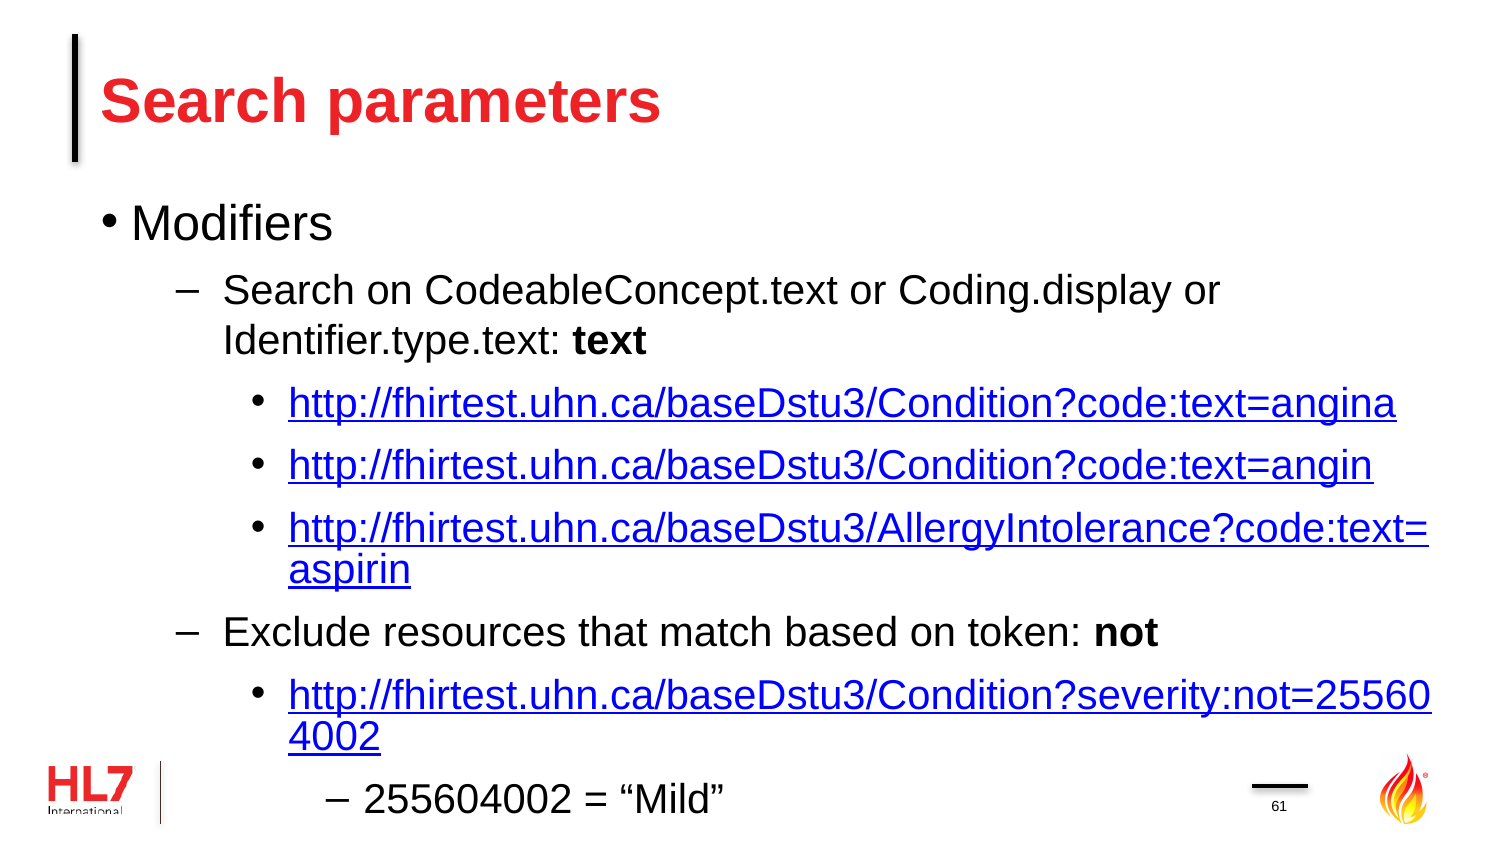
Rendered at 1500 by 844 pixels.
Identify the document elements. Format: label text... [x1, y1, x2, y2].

title Search parameters [100, 33, 1451, 163]
list Modifiers Search on CodeableConcept.text or Coding.display or Identifier.type.text: text http://fhirtest.uhn.ca/baseDstu3/Condition?code:text=angina http://fhirtest.uhn.ca/baseDstu3/Condition?code:text=angin http://fhirtest.uhn.ca/baseDstu3/AllergyIntolerance?code:text=aspirin Exclude resources that match based on token: not http://fhirtest.uhn.ca/baseDstu3/Condition?severity:not=255604002 255604002 = “Mild” [100, 190, 1451, 671]
picture [1380, 753, 1428, 824]
slide_number 61 [1257, 788, 1302, 815]
